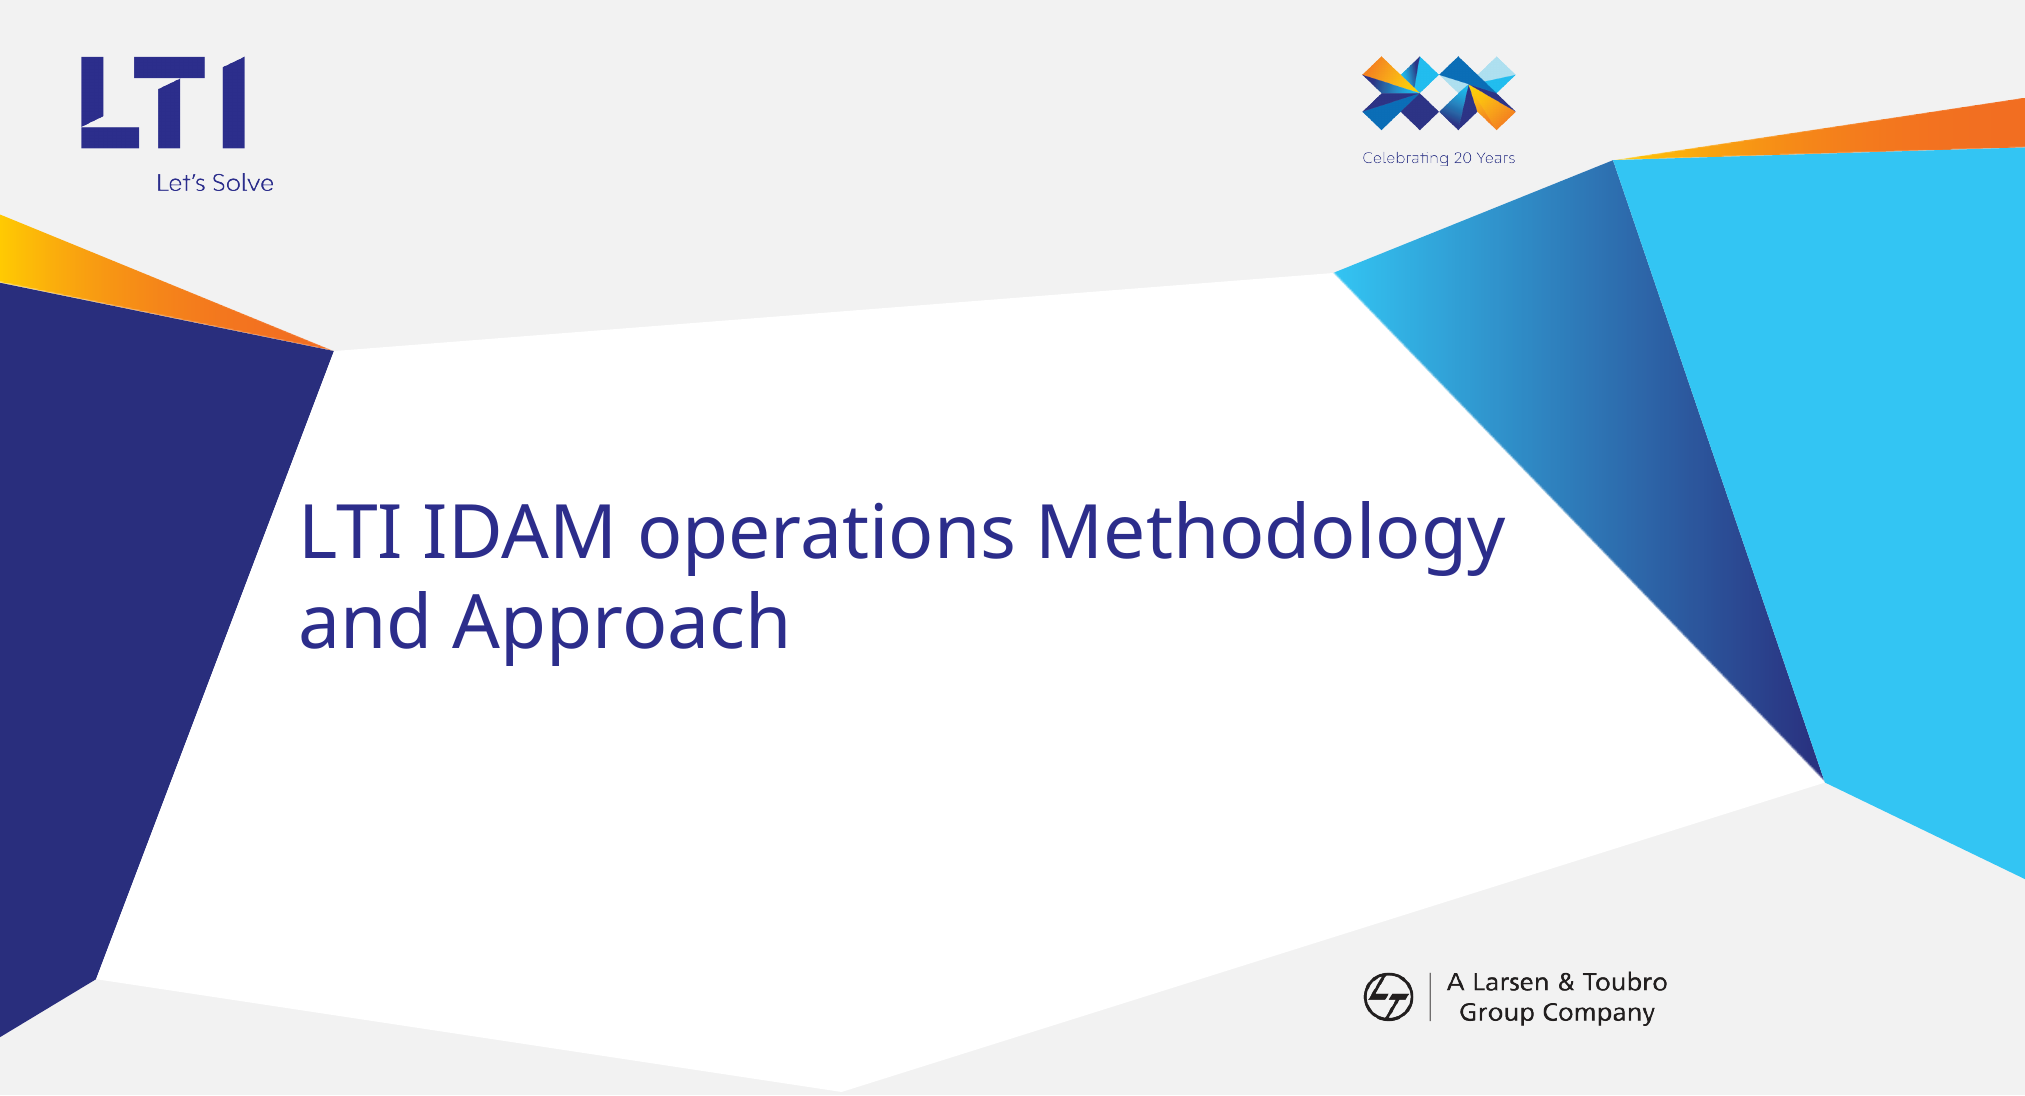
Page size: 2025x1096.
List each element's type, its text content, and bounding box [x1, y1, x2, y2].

picture [1363, 971, 1667, 1026]
picture [81, 56, 273, 191]
title LTI IDAM operations Methodology and Approach [298, 482, 1531, 666]
picture [1362, 56, 1516, 166]
